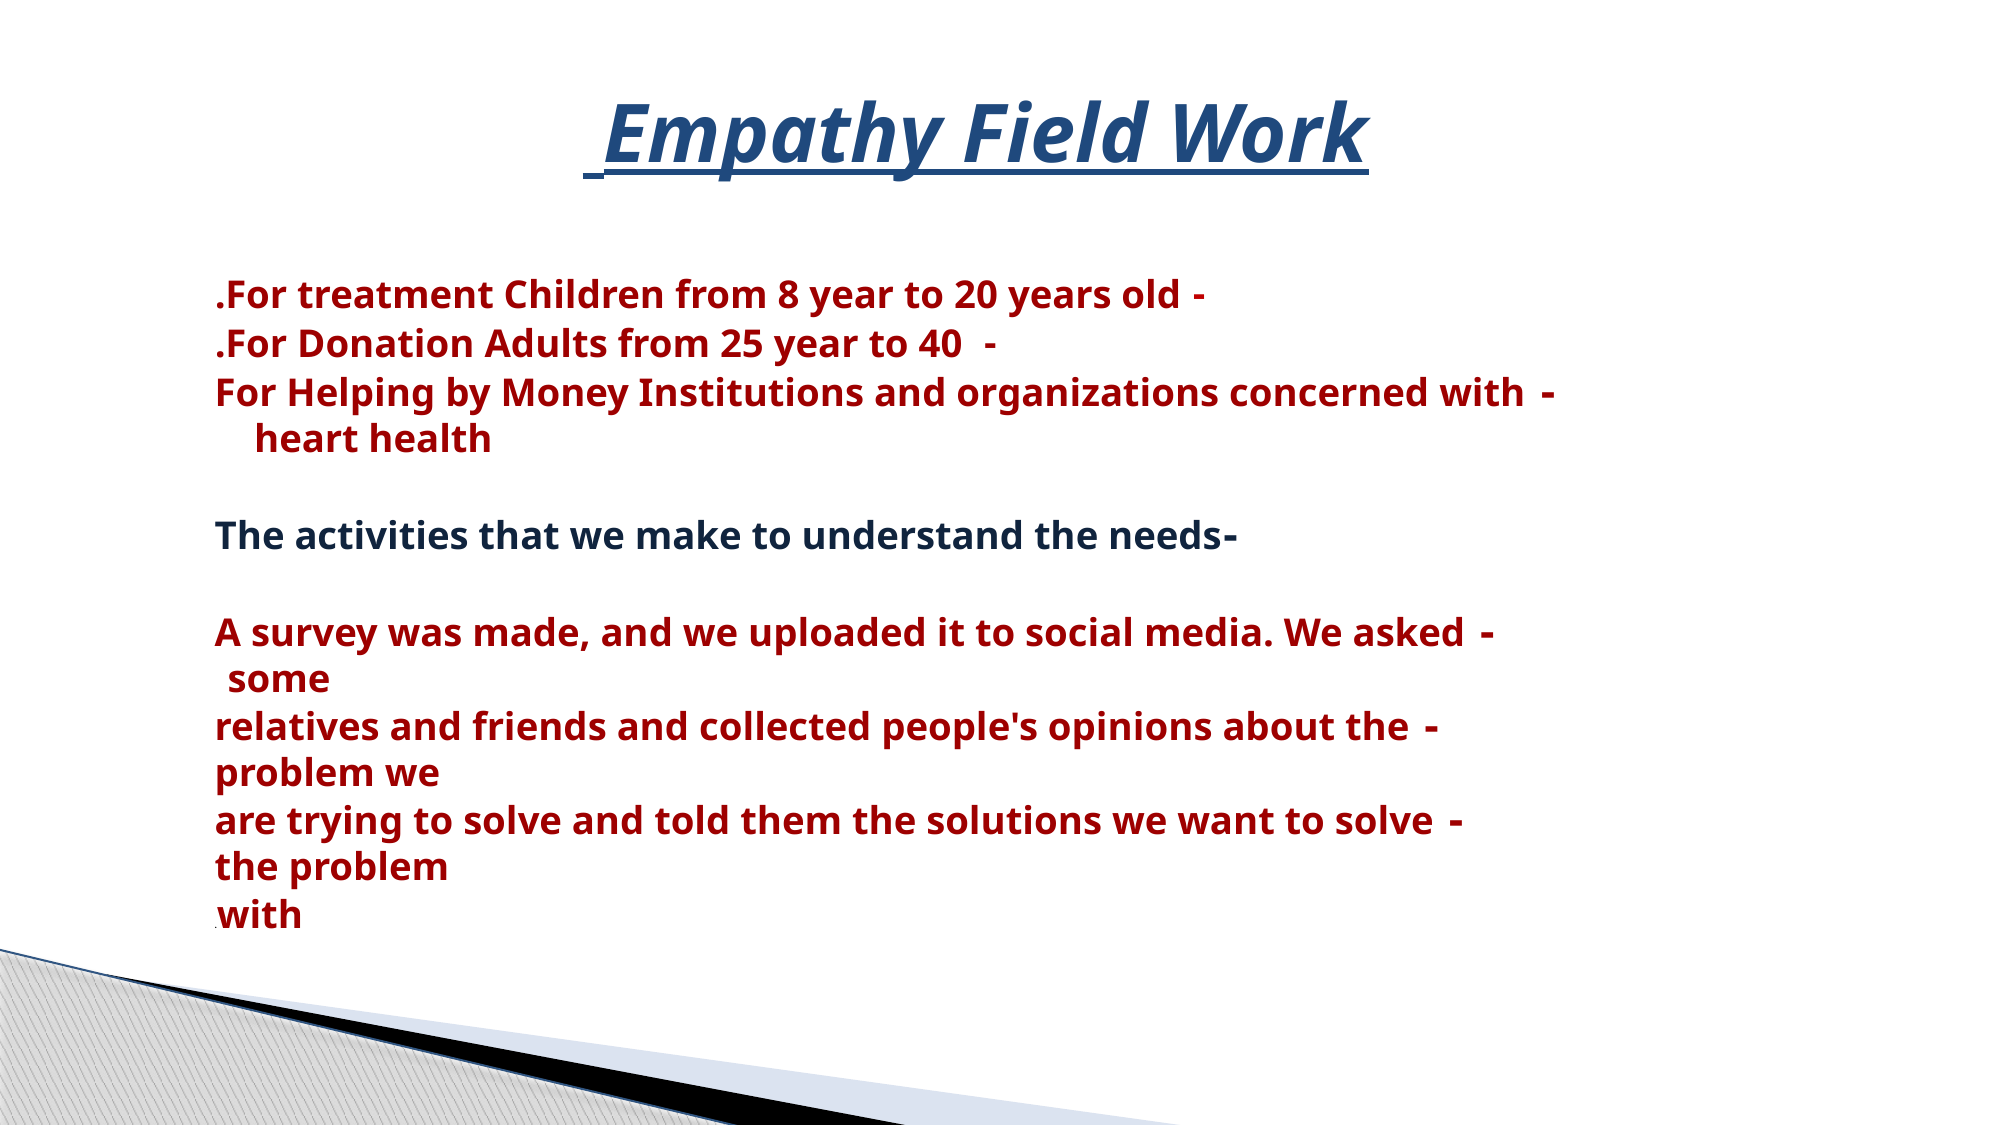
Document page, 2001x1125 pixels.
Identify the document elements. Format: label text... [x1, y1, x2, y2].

list - For treatment Children from 8 year to 20 years old. - For Donation Adults from 25 year to 40. - For Helping by Money Institutions and organizations concerned with heart health -The activities that we make to understand the needs - A survey was made, and we uploaded it to social media. We asked some - relatives and friends and collected people's opinions about the problem we - are trying to solve and told them the solutions we want to solve the problem with. [199, 244, 1663, 950]
title Empathy Field Work [244, 73, 1707, 187]
